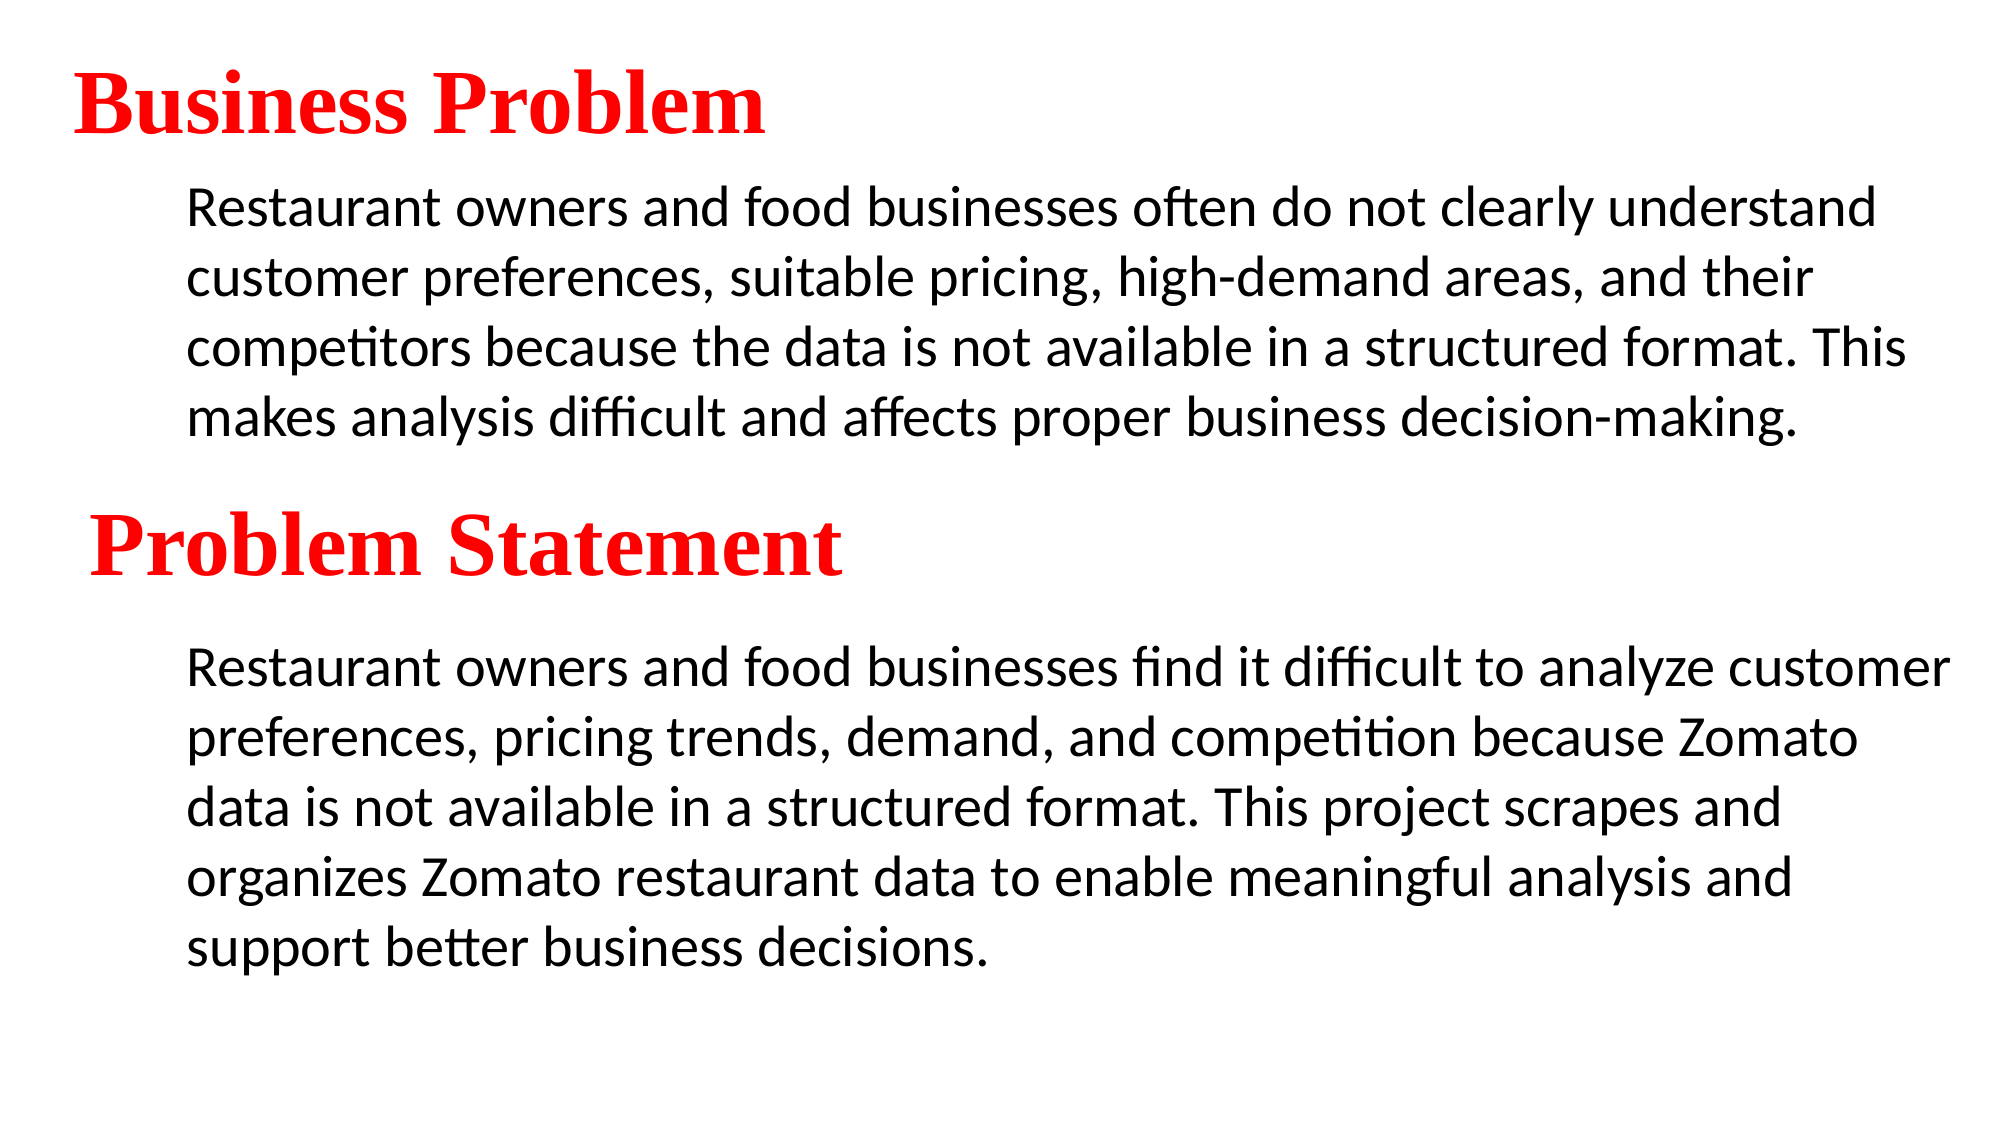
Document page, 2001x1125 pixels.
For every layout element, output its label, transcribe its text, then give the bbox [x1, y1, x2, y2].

text_box Restaurant owners and food businesses find it difficult to analyze customer preferences, pricing trends, demand, and competition because Zomato data is not available in a structured format. This project scrapes and organizes Zomato restaurant data to enable meaningful analysis and support better business decisions. [172, 620, 1985, 986]
text_box Business Problem [58, 34, 783, 160]
text_box Restaurant owners and food businesses often do not clearly understand customer preferences, suitable pricing, high-demand areas, and their competitors because the data is not available in a structured format. This makes analysis difficult and affects proper business decision-making. [172, 160, 1985, 456]
text_box Problem Statement [74, 476, 860, 602]
